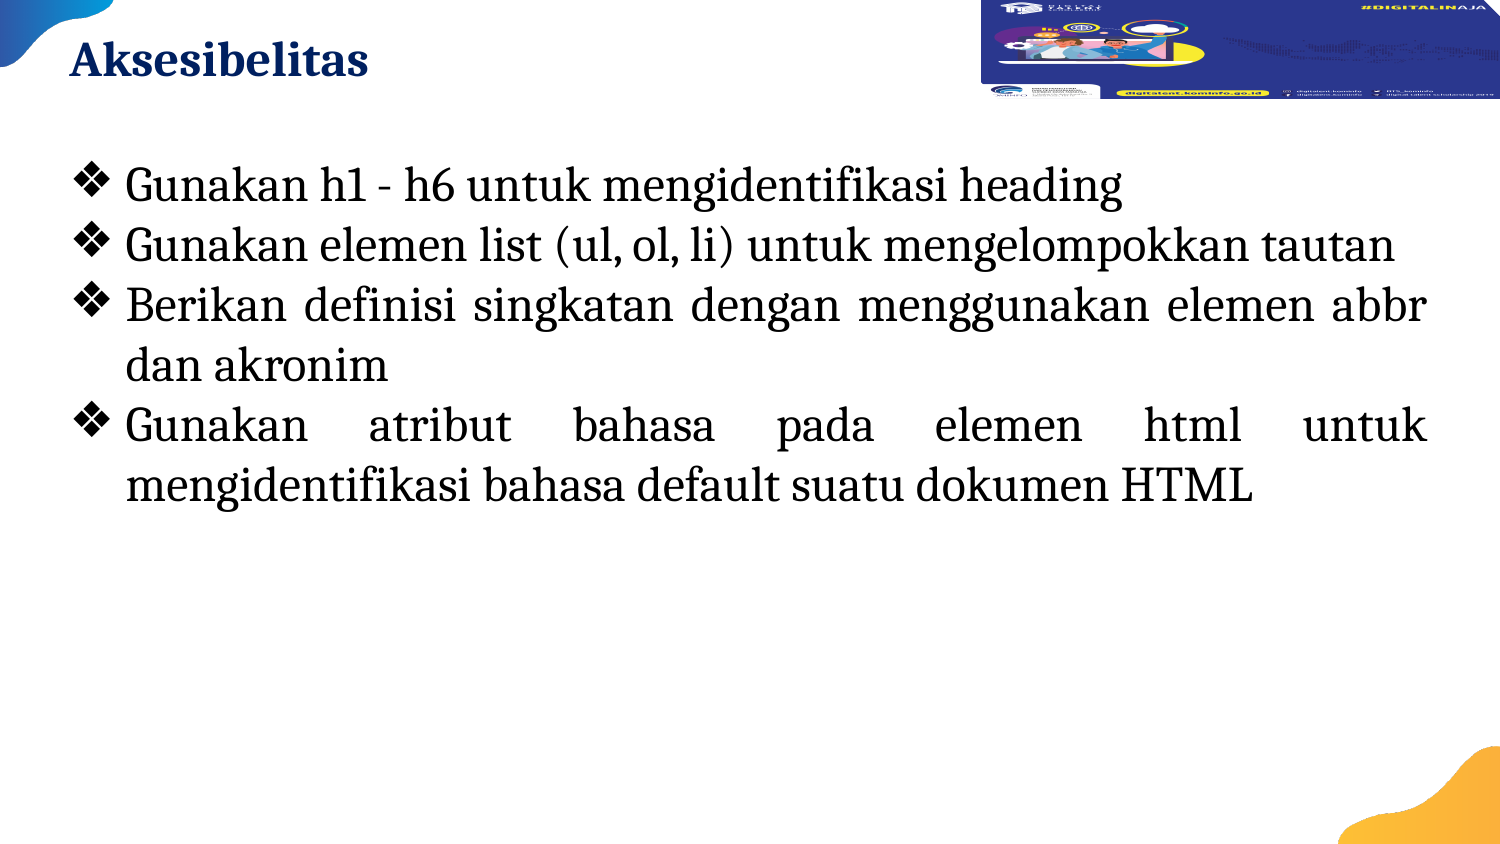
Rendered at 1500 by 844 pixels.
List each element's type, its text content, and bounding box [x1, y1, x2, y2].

picture [0, 0, 115, 73]
picture [1335, 738, 1500, 844]
picture [980, 0, 1500, 100]
text_box Aksesibelitas [54, 19, 975, 95]
text_box Gunakan h1 - h6 untuk mengidentifikasi heading Gunakan elemen list (ul, ol, li) untuk mengelompokkan tautan Berikan definisi singkatan dengan menggunakan elemen abbr dan akronim Gunakan atribut bahasa pada elemen html untuk mengidentifikasi bahasa default suatu dokumen HTML [54, 143, 1443, 519]
